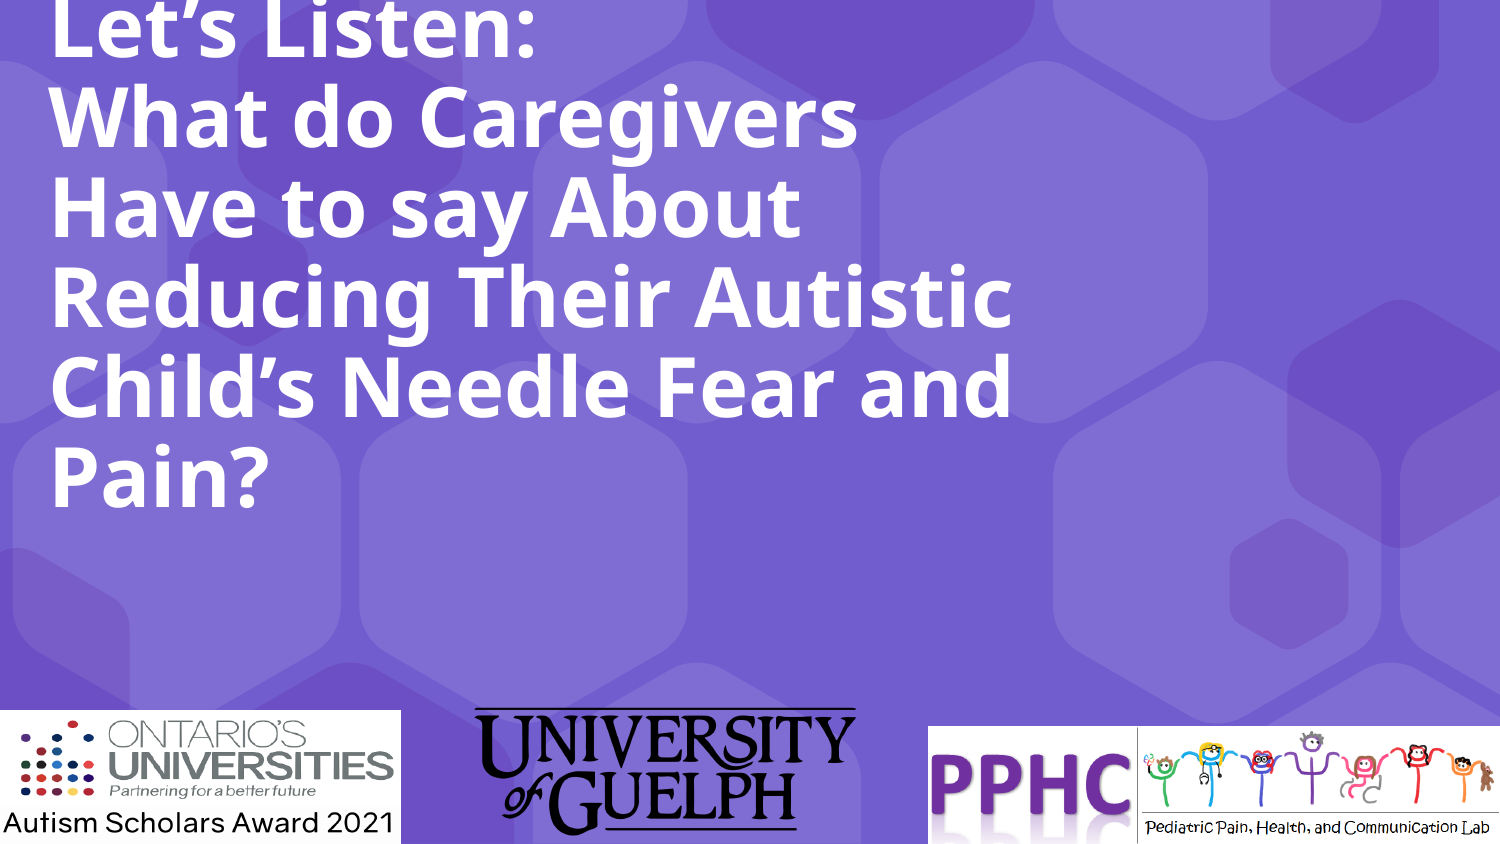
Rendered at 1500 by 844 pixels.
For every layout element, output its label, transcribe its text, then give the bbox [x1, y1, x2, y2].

picture [0, 709, 402, 844]
picture [928, 725, 1500, 844]
title Let’s Listen: What do Caregivers Have to say About Reducing Their Autistic Child’s Needle Fear and Pain? [48, 38, 1028, 526]
picture [455, 617, 875, 844]
